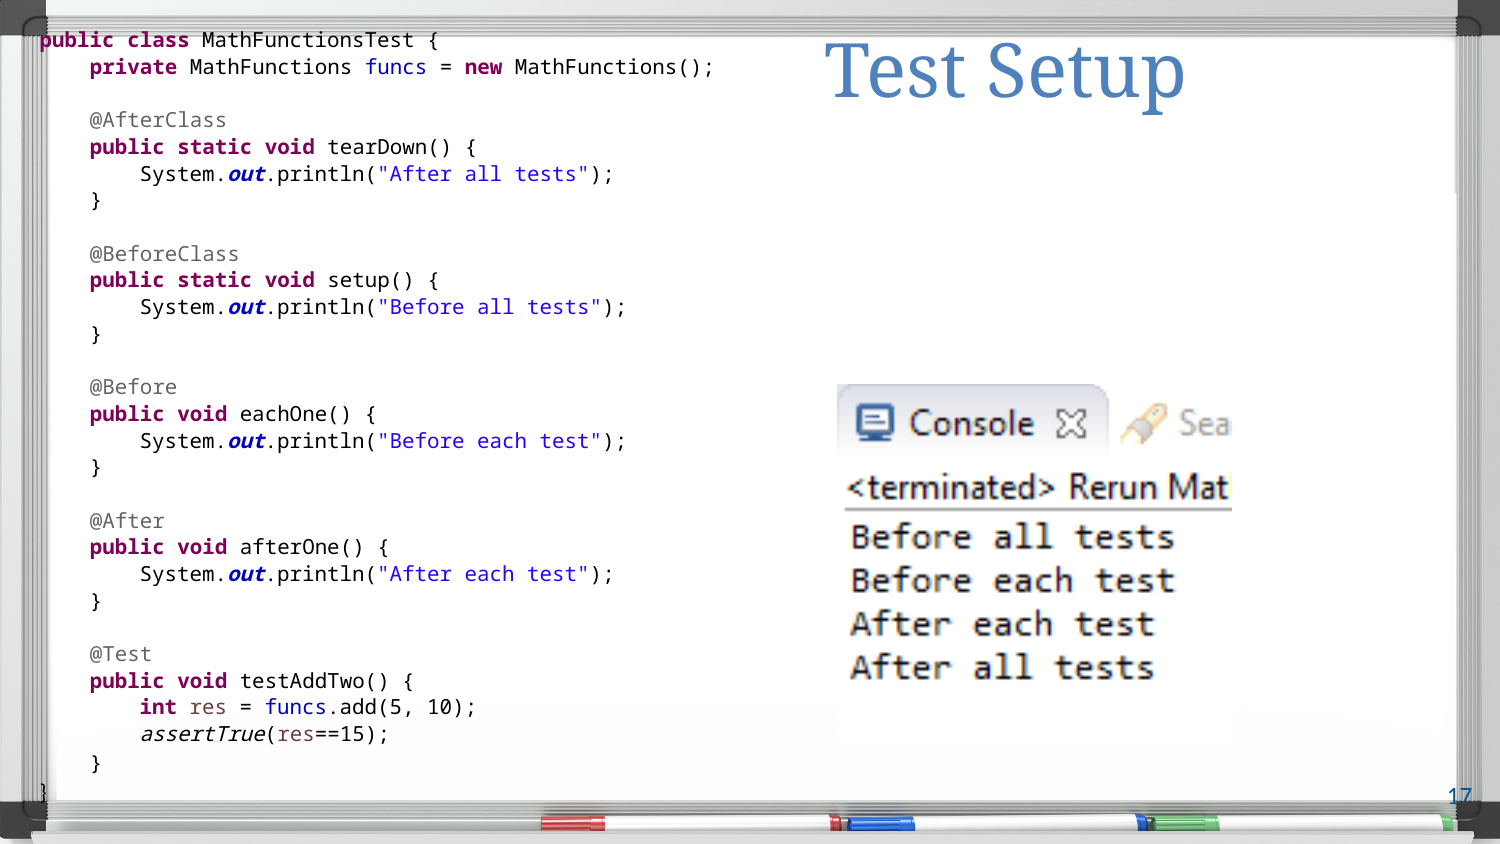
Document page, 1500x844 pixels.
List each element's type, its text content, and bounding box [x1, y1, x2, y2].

text_box public class MathFunctionsTest { private MathFunctions funcs = new MathFunctions(); @AfterClass public static void tearDown() { System.out.println("After all tests"); } @BeforeClass public static void setup() { System.out.println("Before all tests"); } @Before public void eachOne() { System.out.println("Before each test"); } @After public void afterOne() { System.out.println("After each test"); } @Test public void testAddTwo() { int res = funcs.add(5, 10); assertTrue(res==15); } } [24, 17, 763, 812]
picture [0, 0, 1500, 844]
slide_number 17 [1387, 771, 1488, 817]
title Test Setup [763, 17, 1488, 118]
